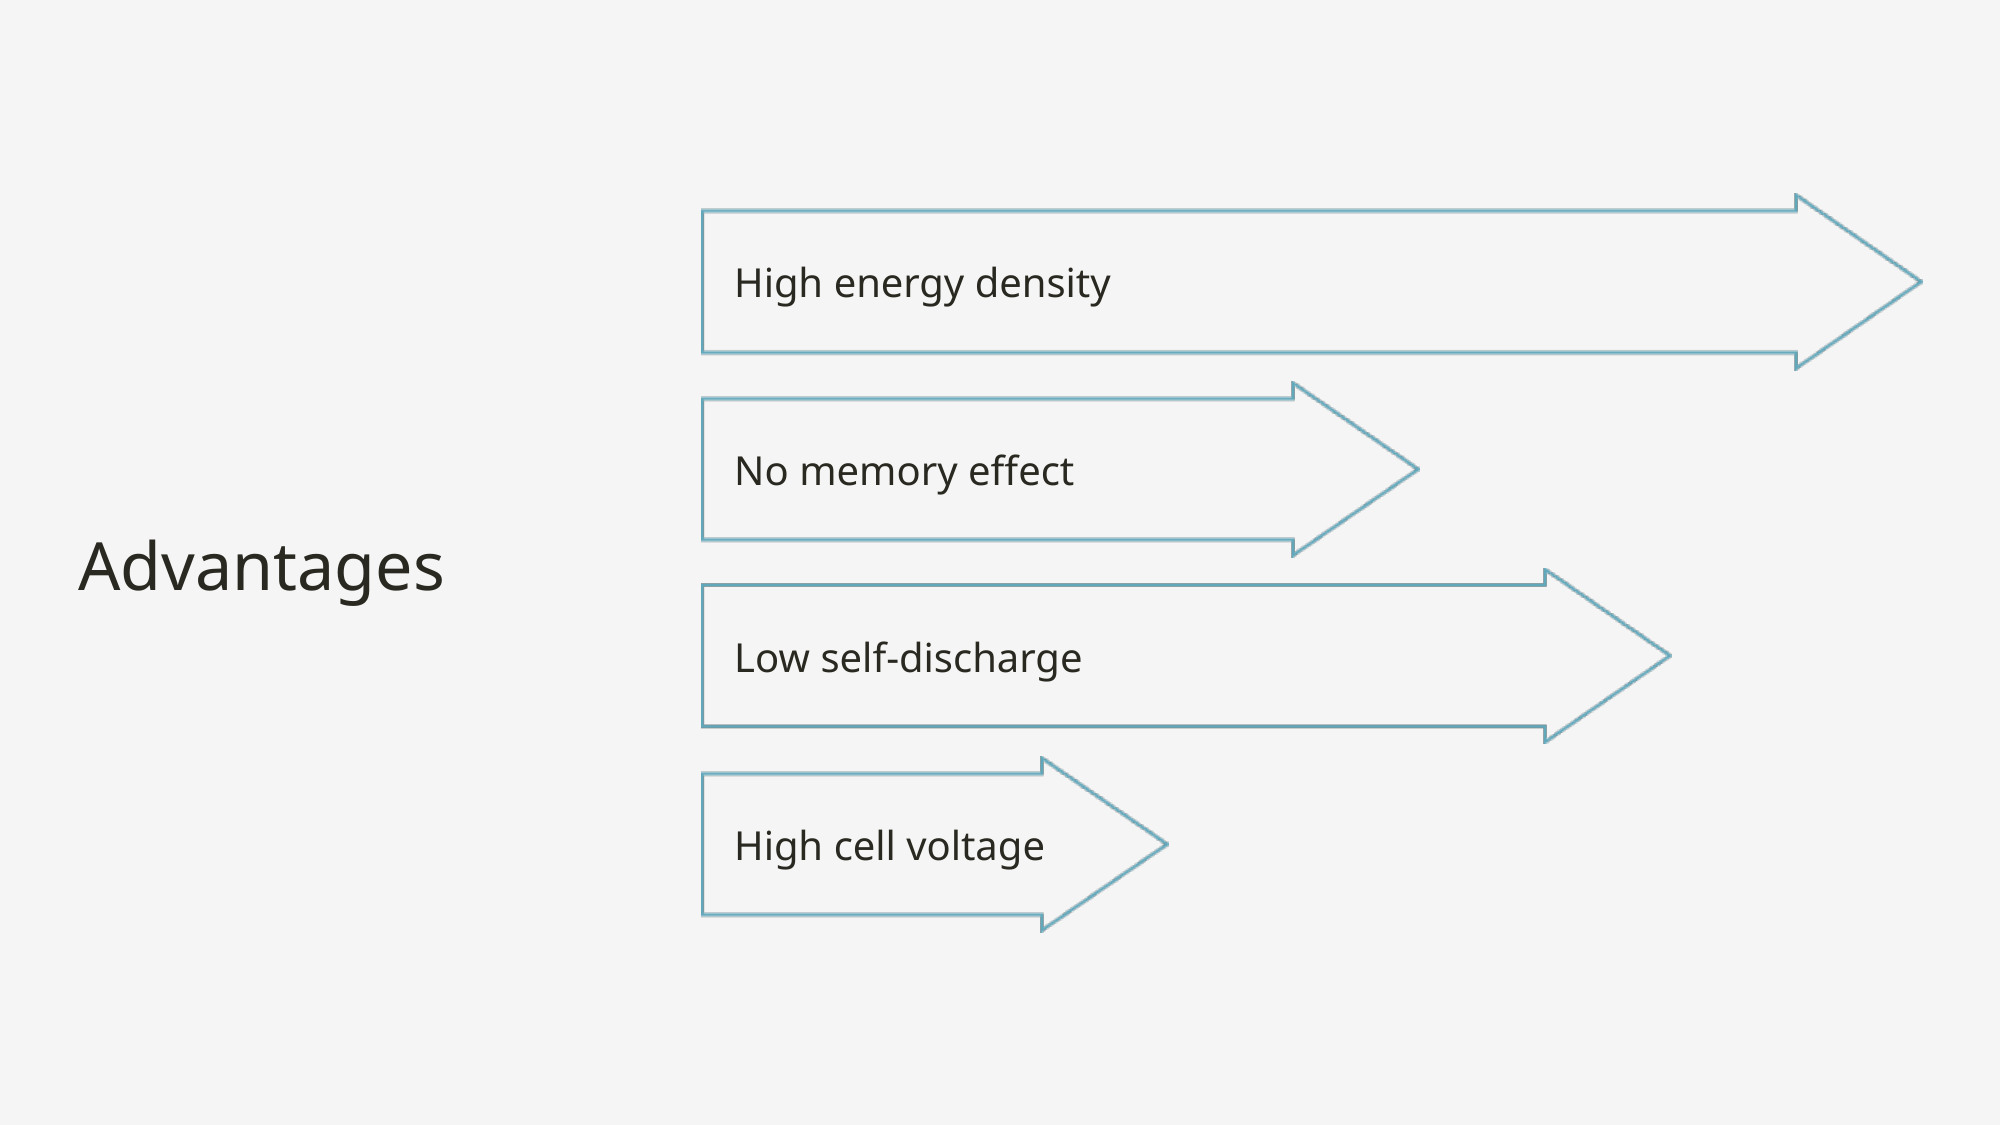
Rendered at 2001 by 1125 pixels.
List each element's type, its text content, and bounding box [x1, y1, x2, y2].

text_box Advantages [78, 520, 594, 604]
picture [701, 755, 1169, 933]
picture [701, 380, 1421, 558]
picture [701, 193, 1924, 371]
picture [701, 568, 1672, 744]
